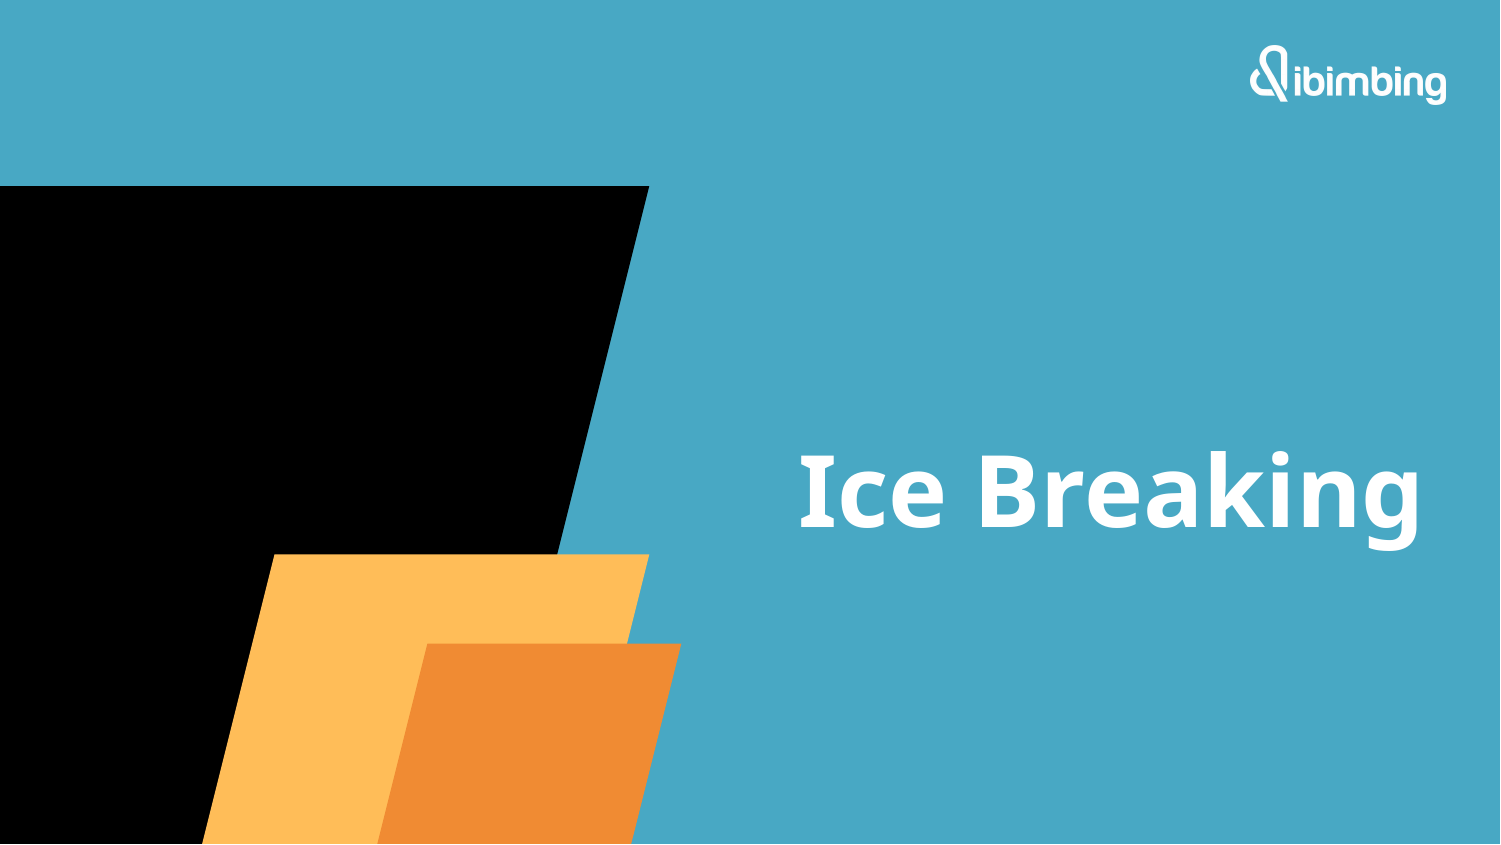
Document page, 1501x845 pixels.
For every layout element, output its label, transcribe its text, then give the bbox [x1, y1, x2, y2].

title Ice Breaking [783, 385, 1446, 609]
text_box [0, 186, 650, 844]
text_box [202, 554, 650, 844]
text_box [377, 643, 682, 844]
picture [1250, 45, 1446, 105]
